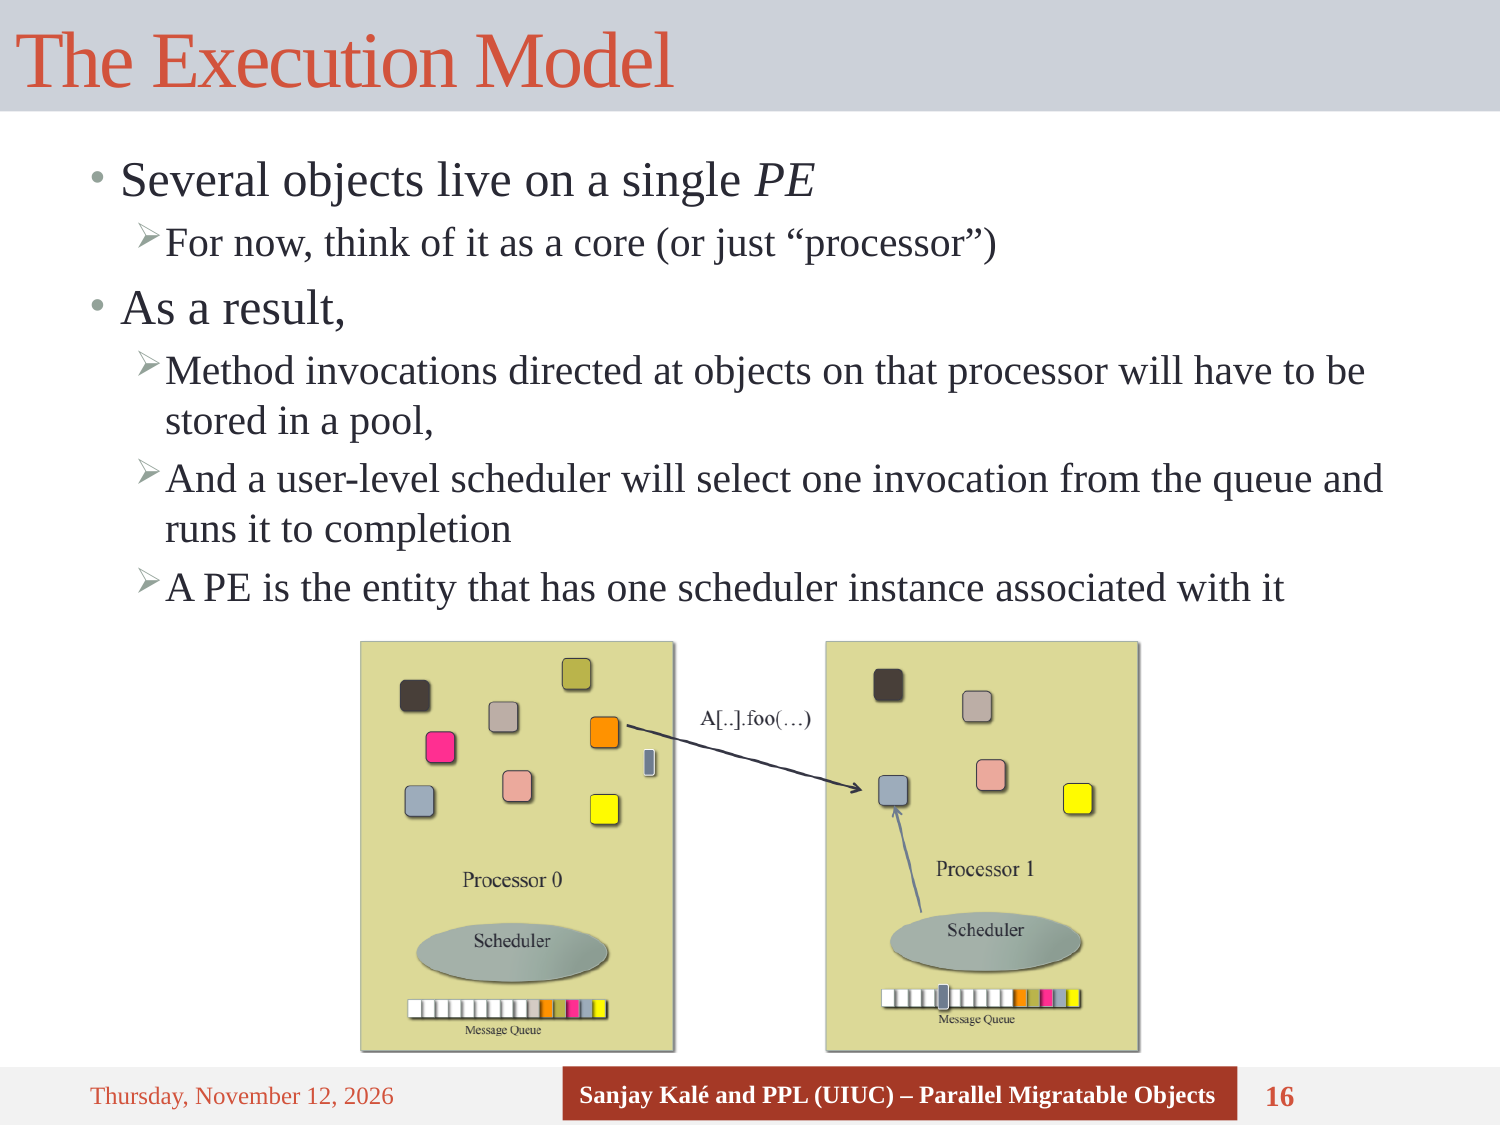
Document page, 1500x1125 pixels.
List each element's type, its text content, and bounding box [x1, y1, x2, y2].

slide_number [75, 1067, 550, 1122]
title The Execution Model [0, 0, 1500, 112]
list Several objects live on a single PE For now, think of it as a core (or just “processor”) As a result, Method invocations directed at objects on that processor will have to be stored in a pool, And a user-level scheduler will select one invocation from the queue and runs it to completion A PE is the entity that has one scheduler instance associated with it [75, 138, 1425, 639]
slide_number 16 [1250, 1067, 1425, 1122]
picture [359, 638, 1142, 1053]
footer Sanjay Kalé and PPL (UIUC) – Parallel Migratable Objects [562, 1066, 1238, 1121]
